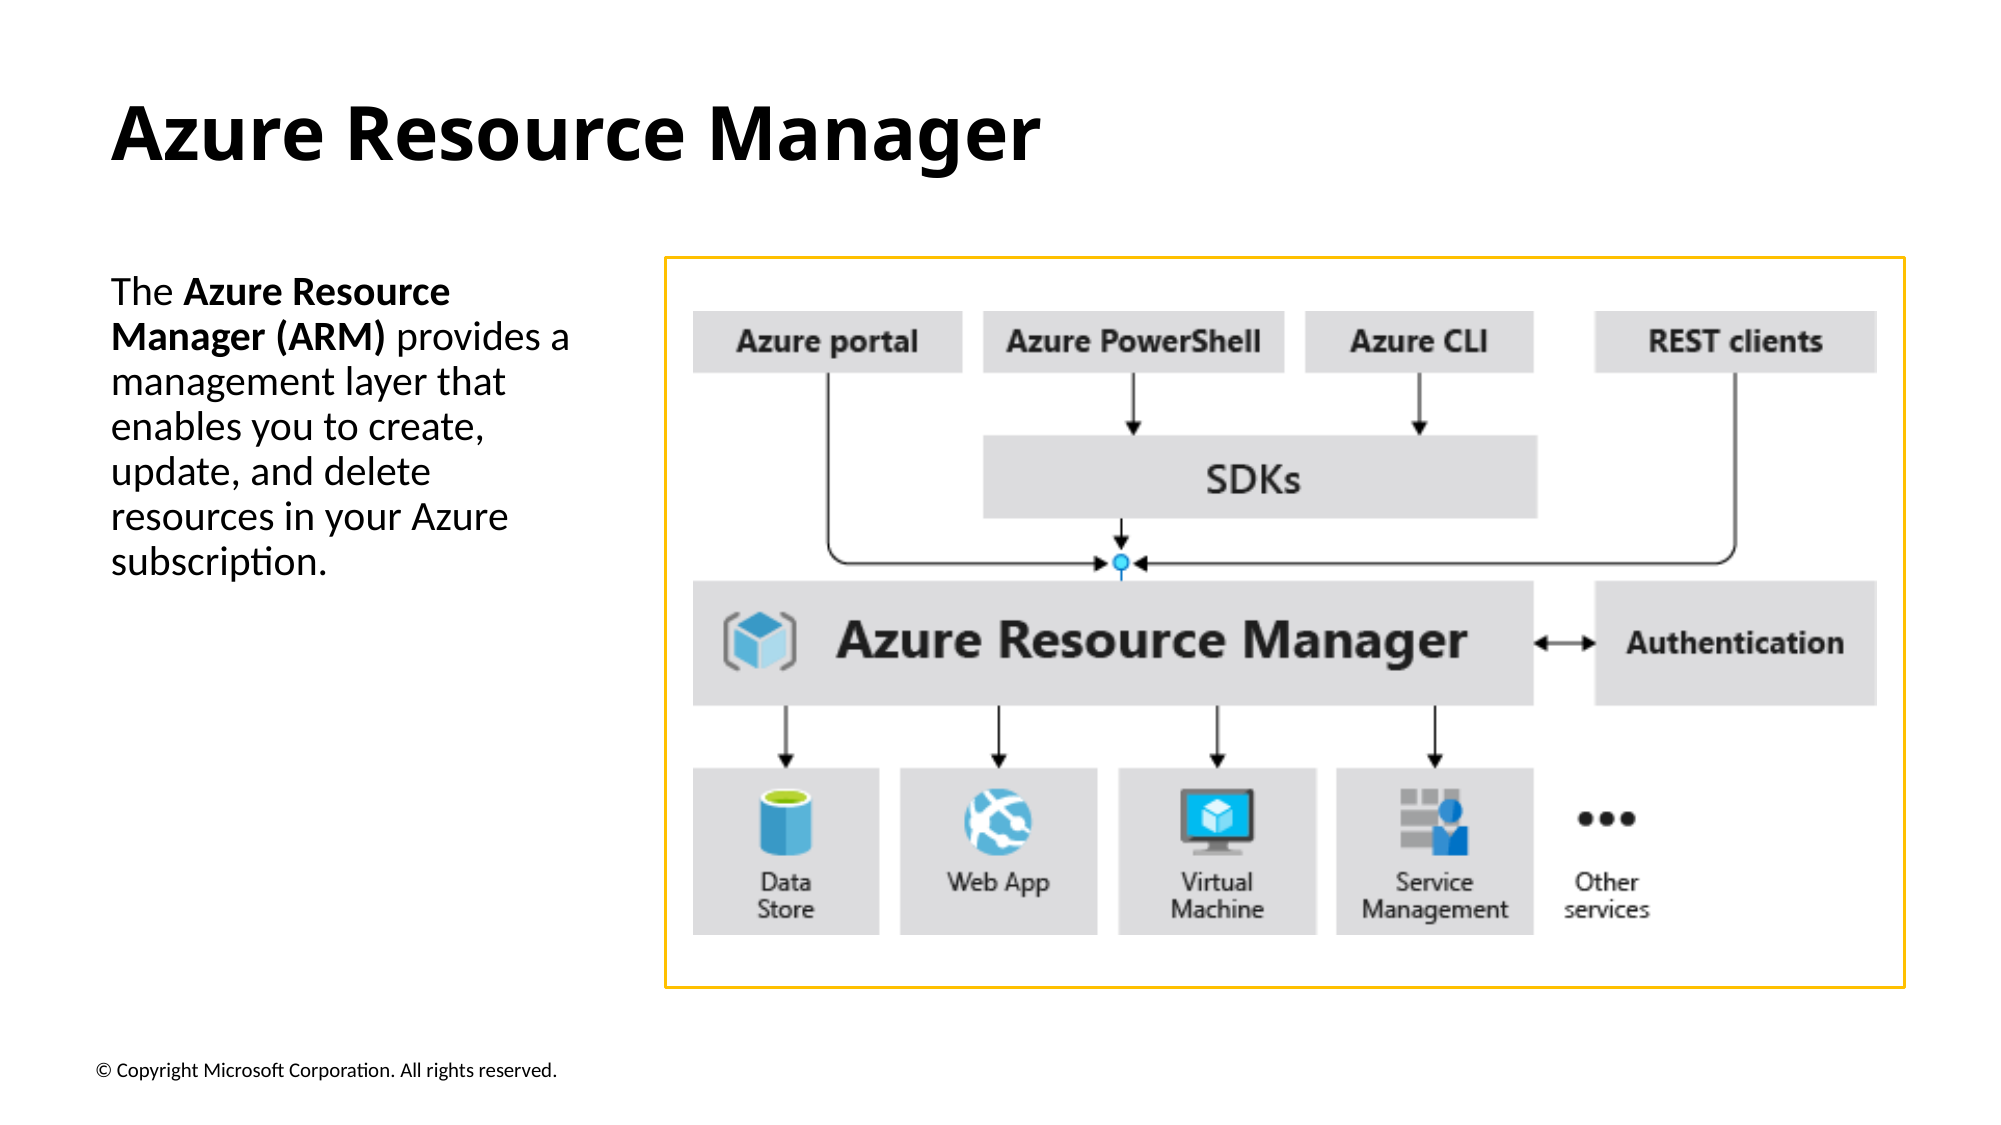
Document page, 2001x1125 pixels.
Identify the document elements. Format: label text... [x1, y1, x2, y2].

footer © Copyright Microsoft Corporation. All rights reserved. [95, 1053, 776, 1086]
title Azure Resource Manager [96, 96, 1909, 177]
picture [666, 259, 1903, 987]
list The Azure Resource Manager (ARM) provides a management layer that enables you to create, update, and delete resources in your Azure subscription. [95, 261, 617, 615]
